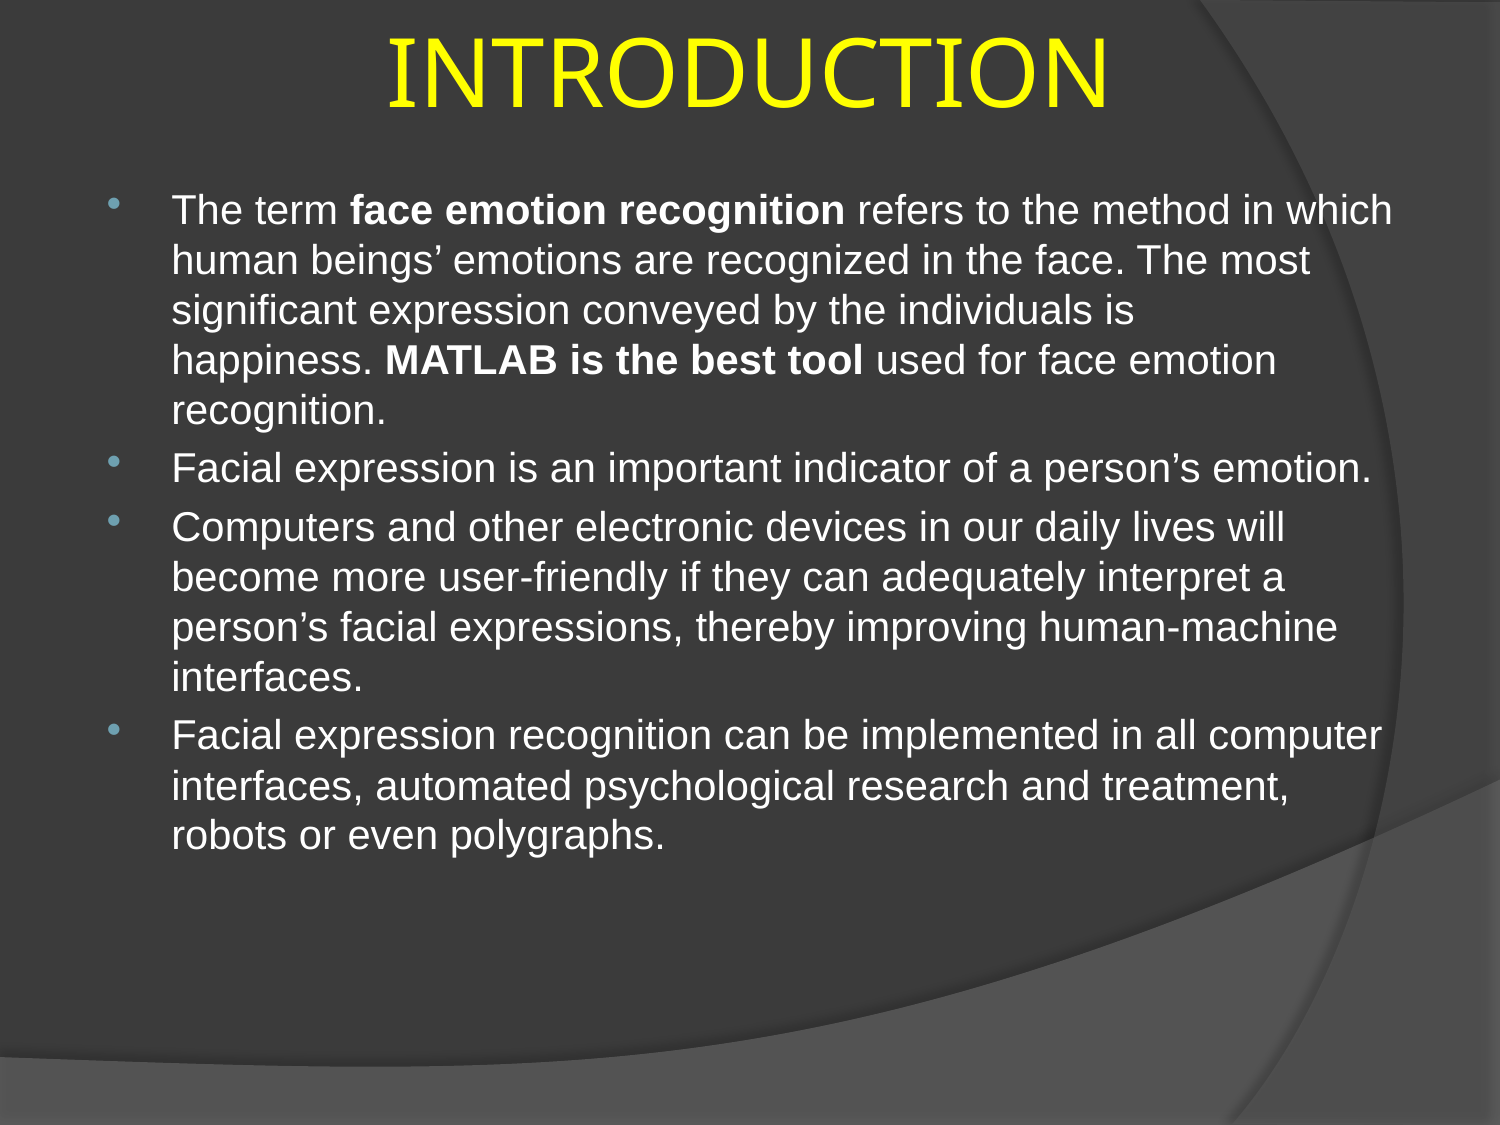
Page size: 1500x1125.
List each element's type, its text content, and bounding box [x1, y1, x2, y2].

list The term face emotion recognition refers to the method in which human beings’ emotions are recognized in the face. The most significant expression conveyed by the individuals is happiness. MATLAB is the best tool used for face emotion recognition. Facial expression is an important indicator of a person’s emotion.​ Computers and other electronic devices in our daily lives will become more user-friendly if they can adequately interpret a person’s facial expressions, thereby improving human-machine interfaces.​ Facial expression recognition can be implemented in all computer interfaces, automated psychological research and treatment, robots or even polygraphs. [87, 174, 1413, 1063]
title INTRODUCTION [137, 0, 1363, 138]
